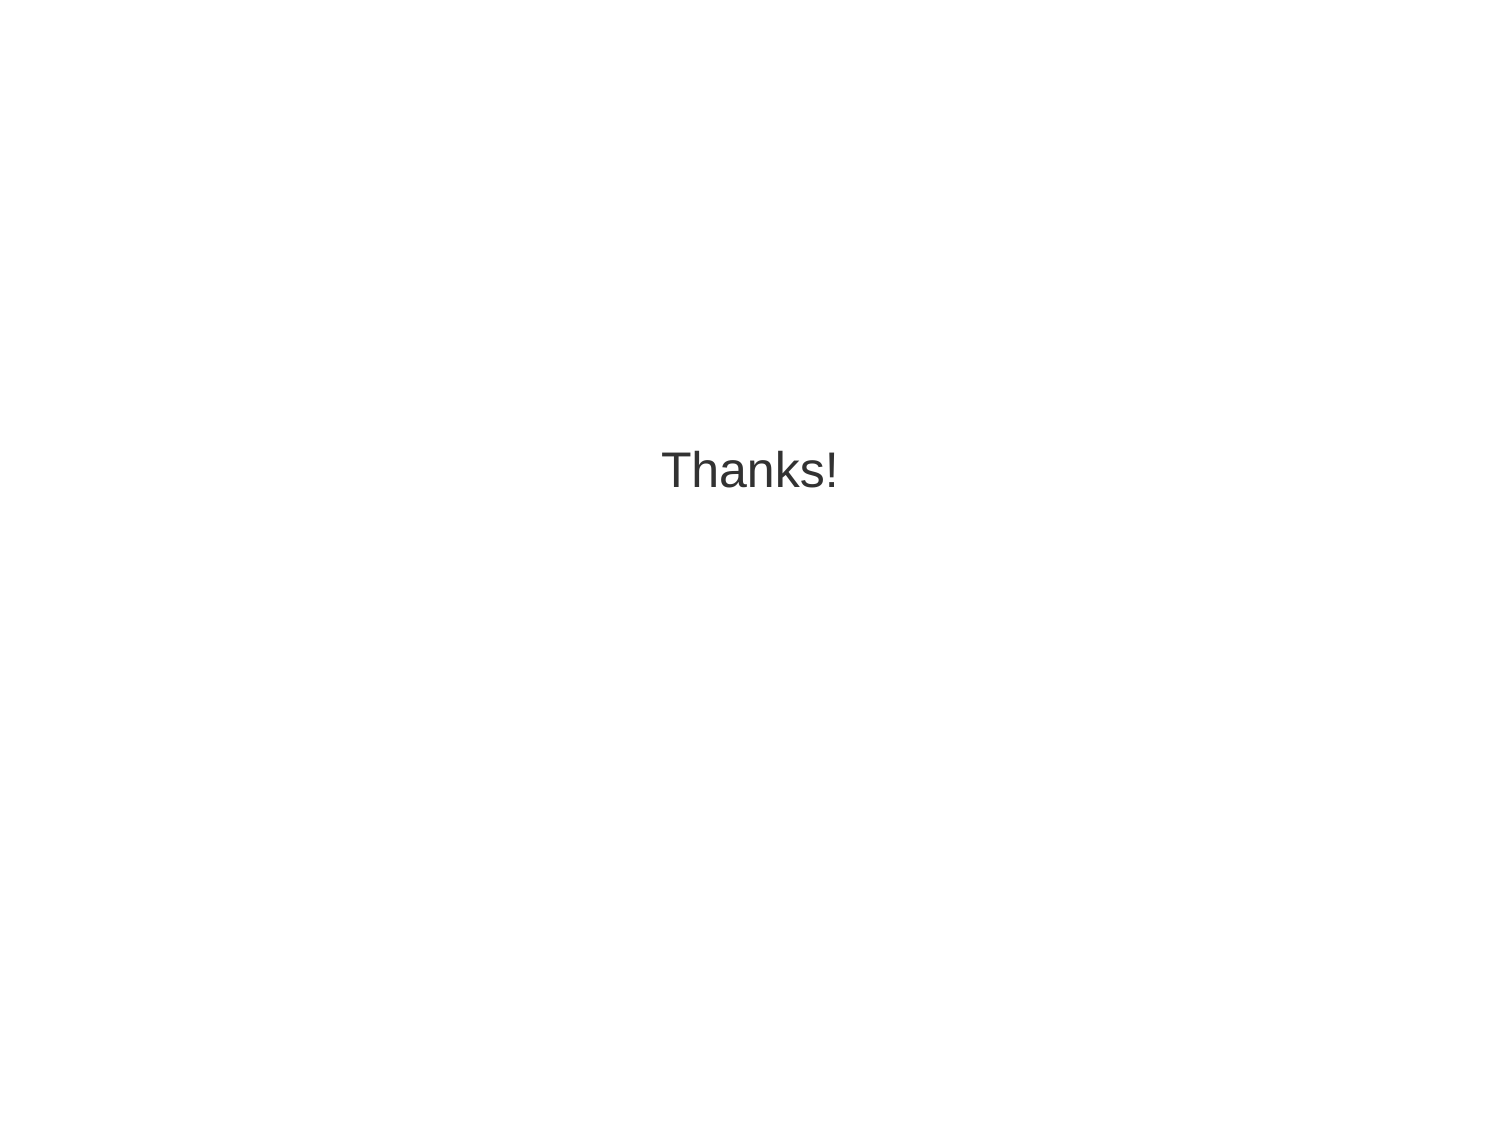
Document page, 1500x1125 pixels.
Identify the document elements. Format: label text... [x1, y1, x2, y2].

text_box Thanks! [115, 280, 1116, 568]
